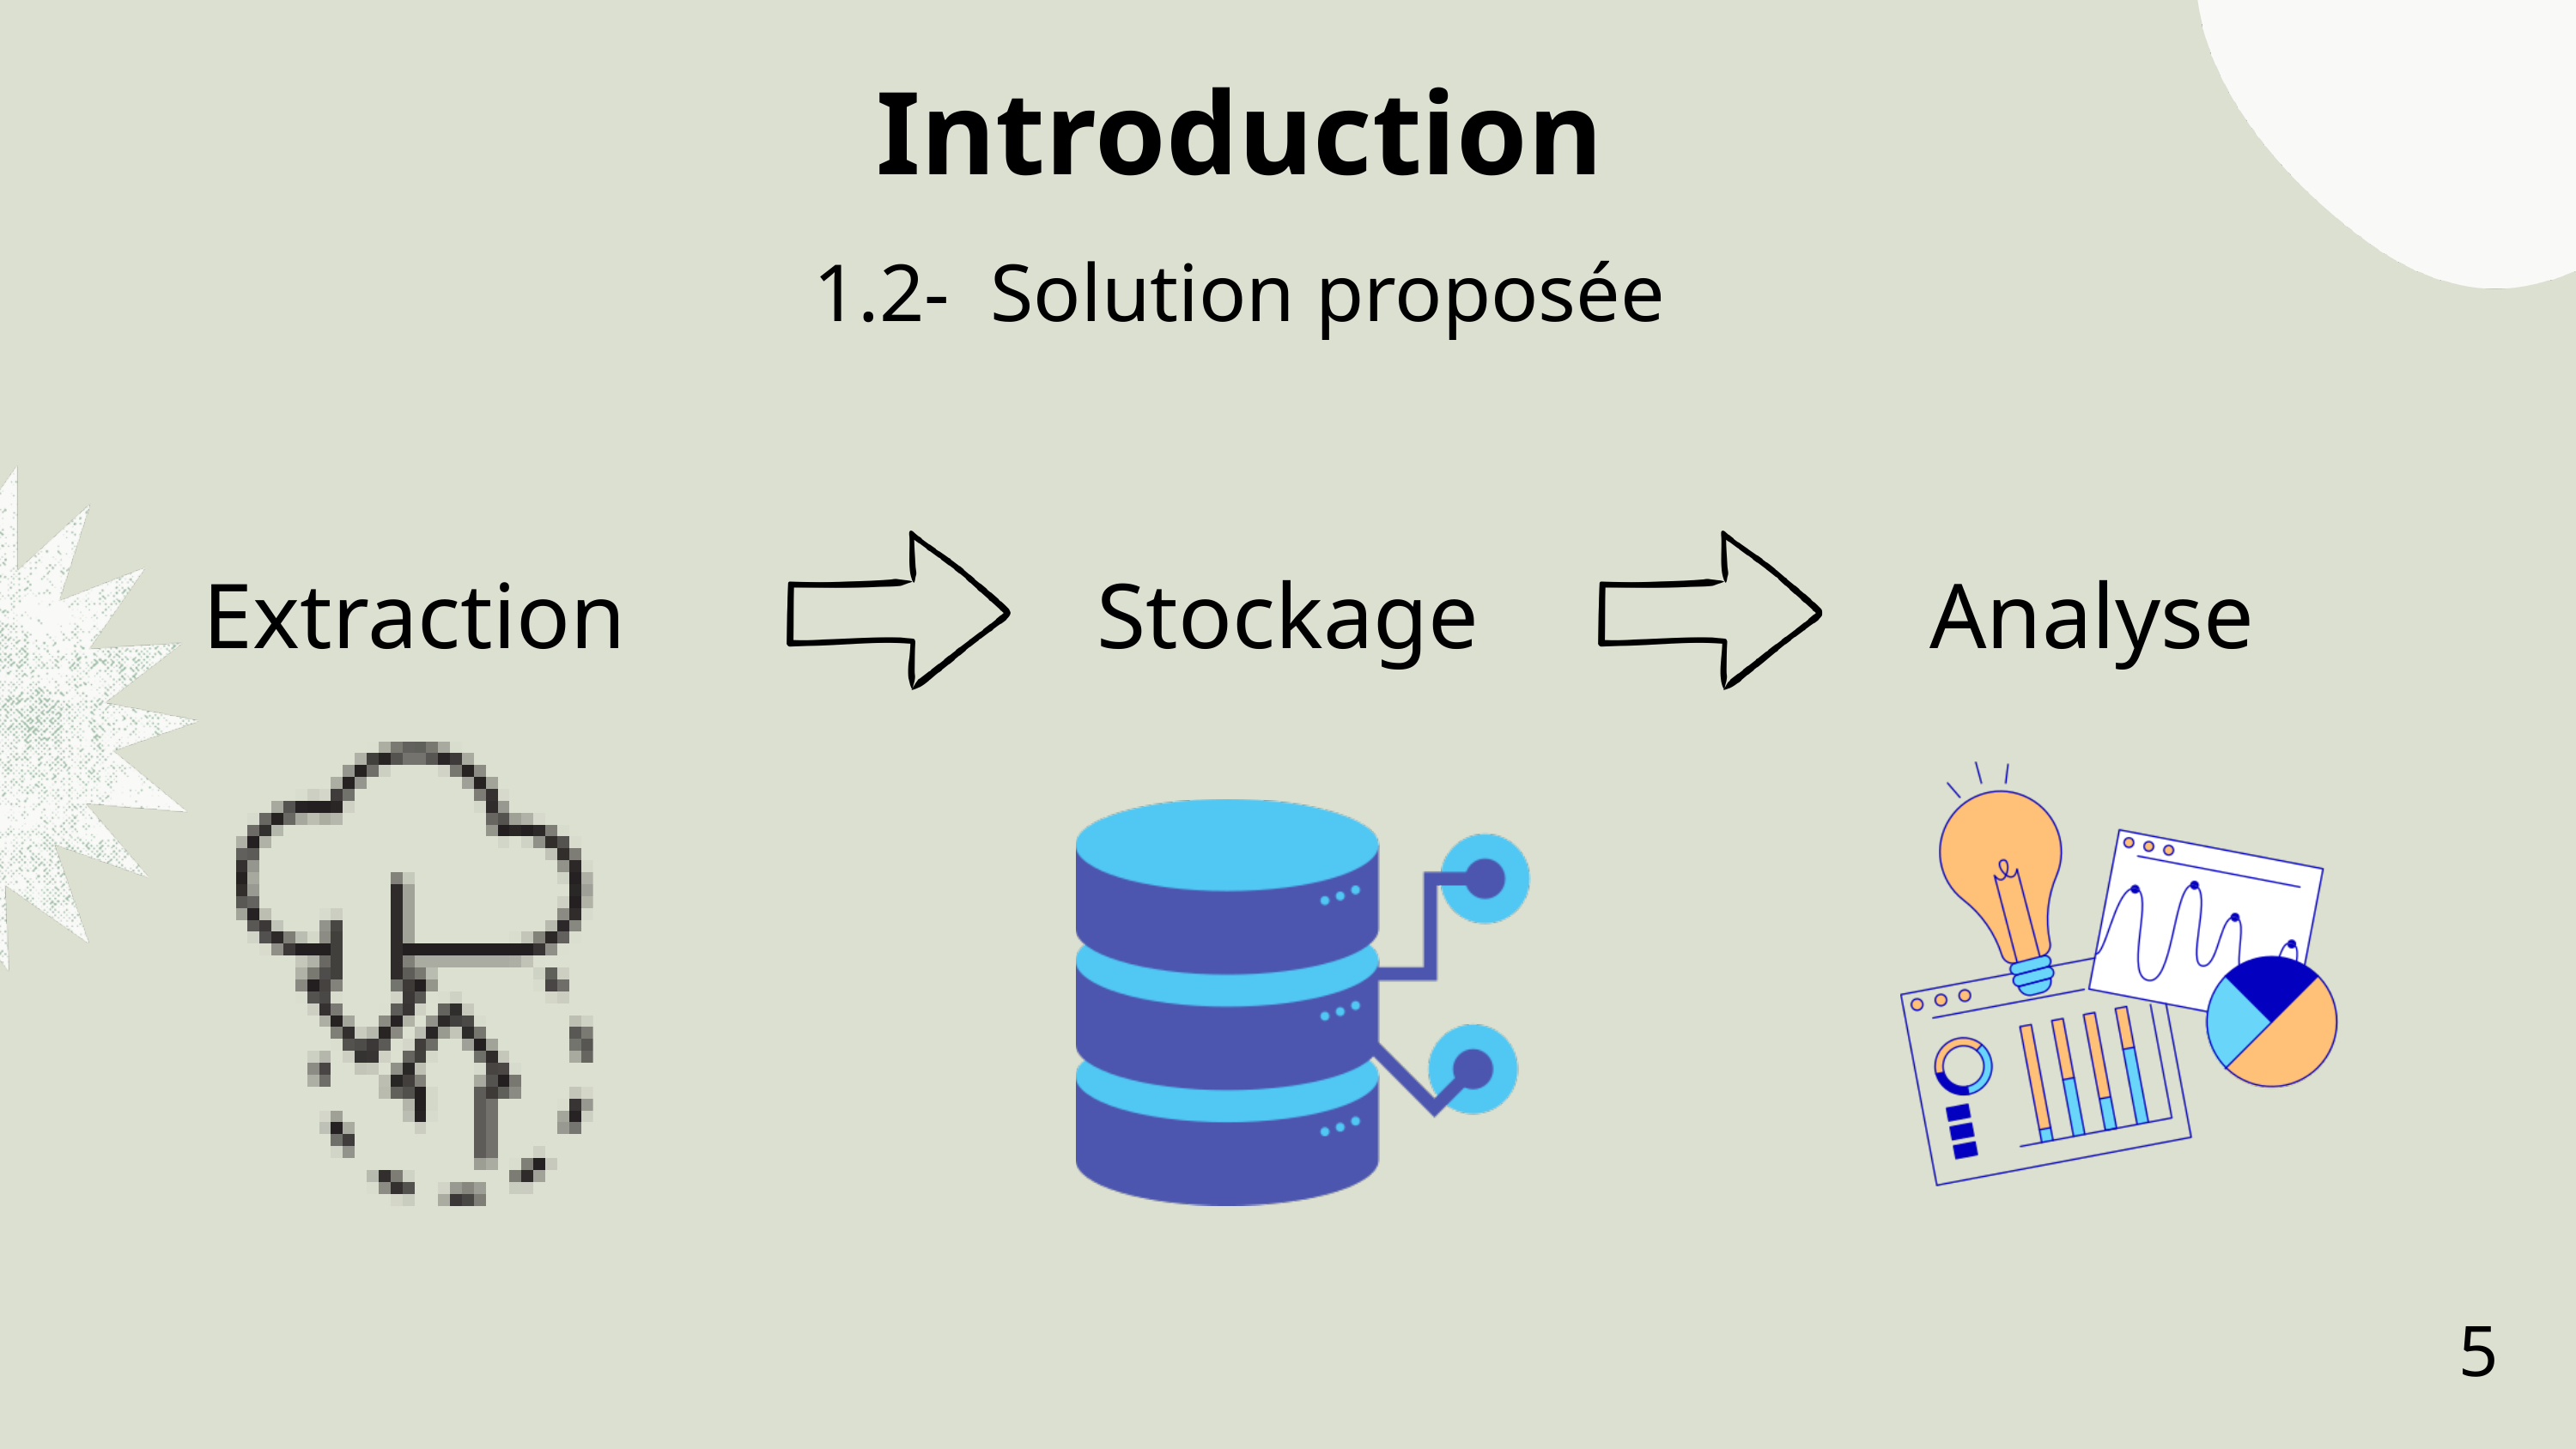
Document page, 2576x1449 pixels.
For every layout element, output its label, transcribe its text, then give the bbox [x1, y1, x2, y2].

text_box [2123, 0, 2576, 334]
text_box [0, 454, 199, 994]
text_box 5 [2458, 1293, 2499, 1391]
text_box [236, 742, 593, 1206]
text_box [1076, 799, 1531, 1206]
text_box [1598, 529, 1823, 691]
text_box Extraction [19, 541, 811, 667]
text_box 1.2- Solution proposée [713, 227, 1766, 337]
text_box [786, 529, 1011, 691]
text_box Analyse [1697, 541, 2488, 667]
text_box Stockage [892, 541, 1598, 667]
text_box [1900, 761, 2347, 1186]
text_box Introduction [718, 37, 1762, 198]
